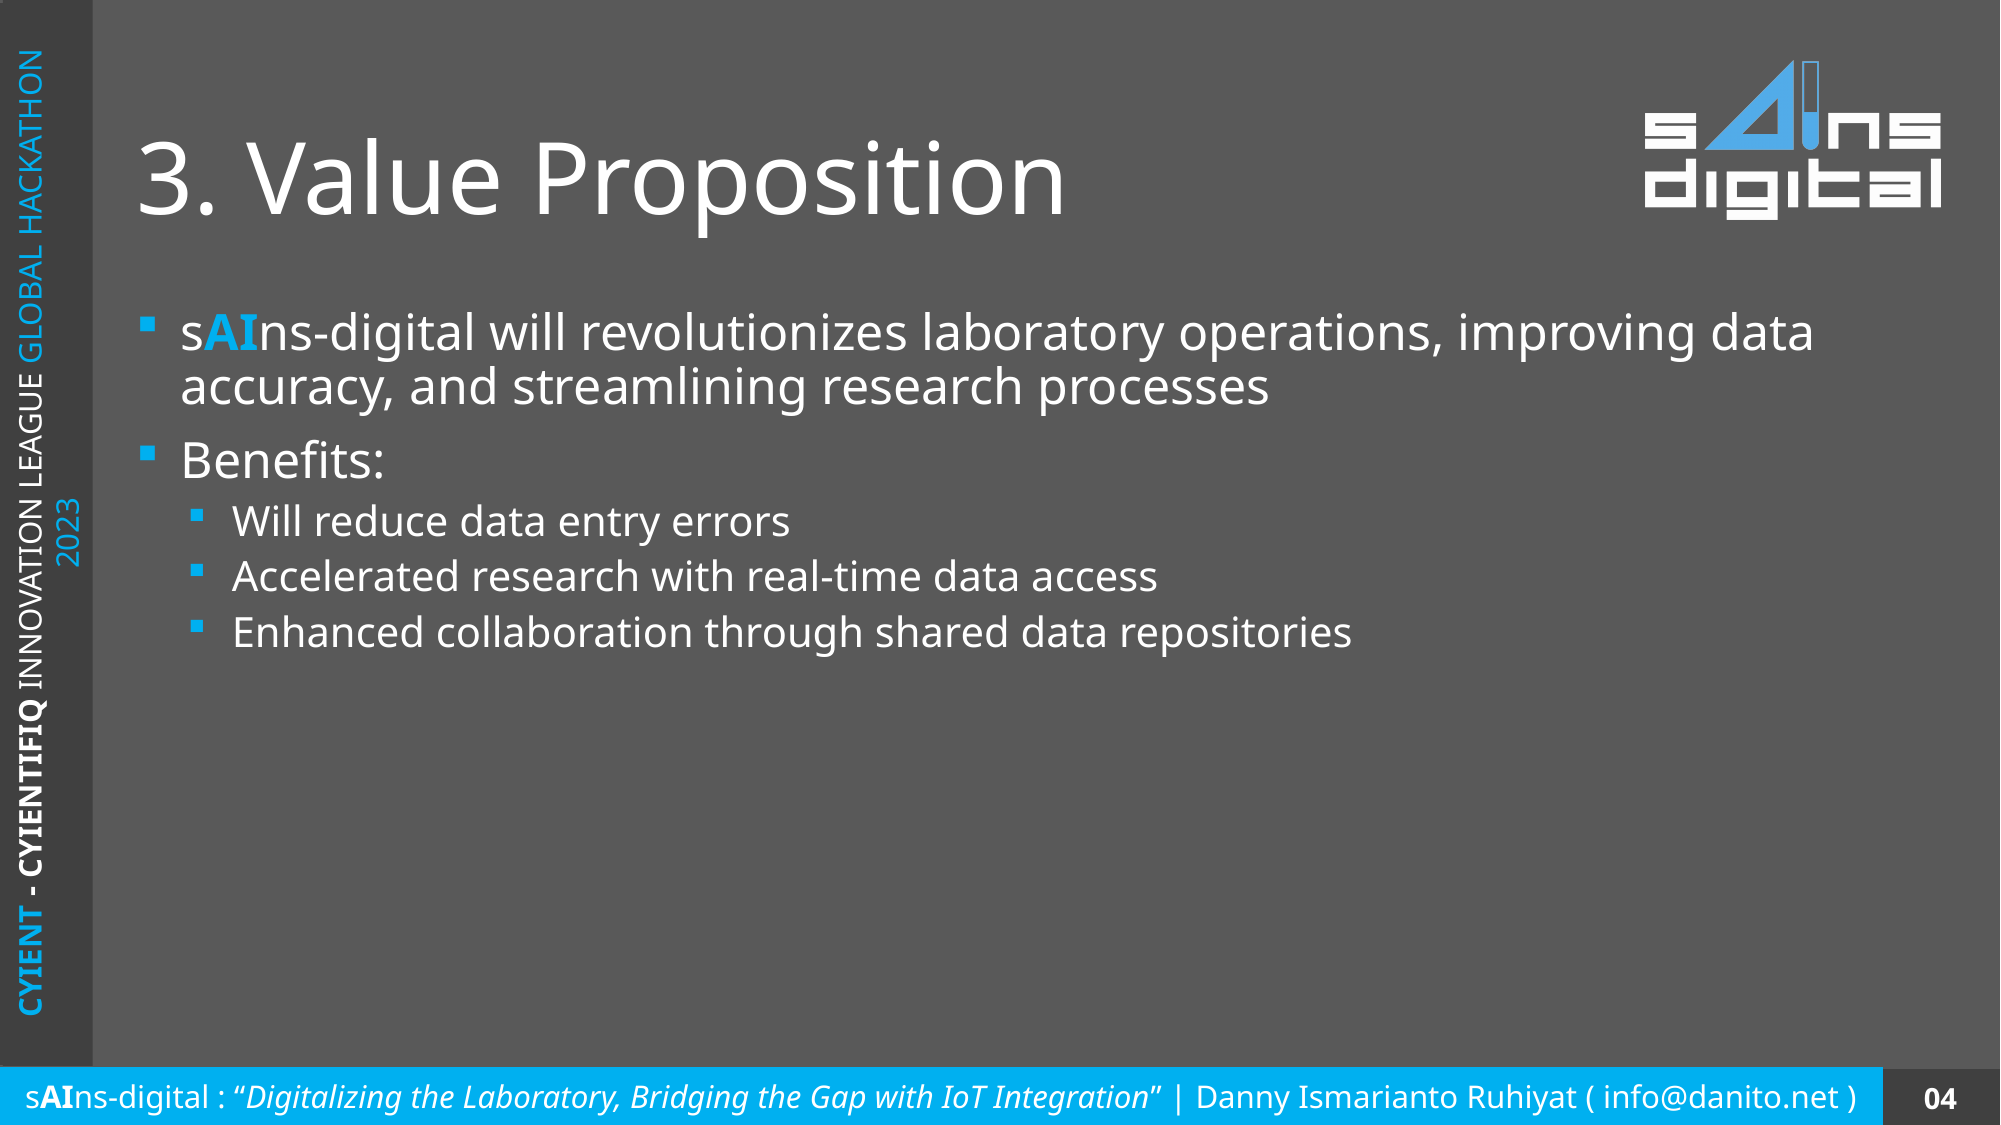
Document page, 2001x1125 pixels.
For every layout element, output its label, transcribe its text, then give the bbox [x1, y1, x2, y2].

text_box sAIns-digital will revolutionizes laboratory operations, improving data accuracy, and streamlining research processes Benefits: Will reduce data entry errors Accelerated research with real-time data access Enhanced collaboration through shared data repositories [121, 299, 1941, 1014]
text_box 04 [1883, 1072, 2000, 1123]
text_box CYIENT - CYIENTIFIQ INNOVATION LEAGUE GLOBAL HACKATHON 2023 [2, 0, 93, 1066]
picture [1645, 60, 1941, 220]
text_box sAIns-digital : “Digitalizing the Laboratory, Bridging the Gap with IoT Integration” | Danny Ismarianto Ruhiyat ( info@danito.net ) [0, 1070, 1883, 1123]
text_box 3. Value Proposition [121, 95, 1643, 244]
